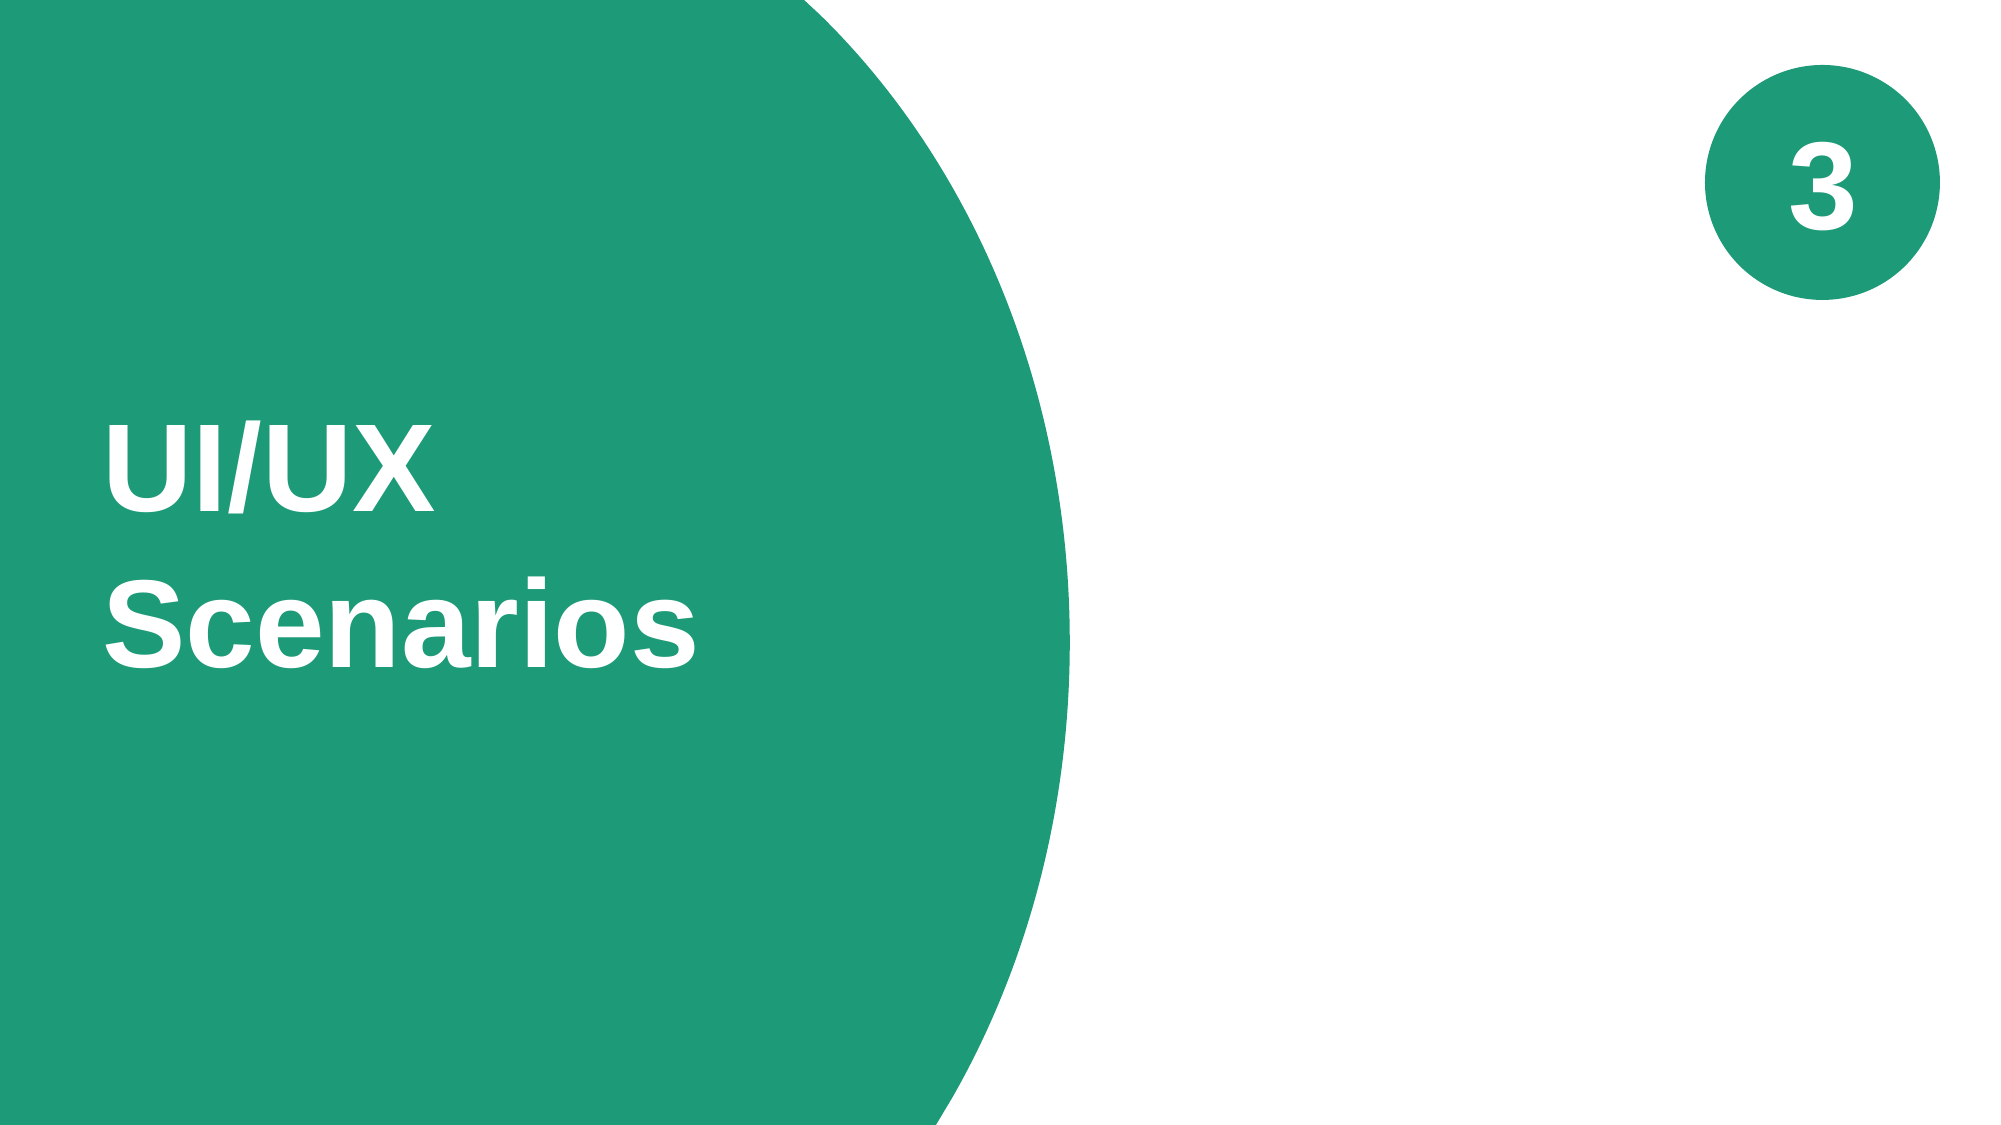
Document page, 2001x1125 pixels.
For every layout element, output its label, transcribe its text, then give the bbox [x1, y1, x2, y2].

text_box UI/UX Scenarios [87, 396, 914, 729]
text_box 3 [1773, 114, 1952, 302]
